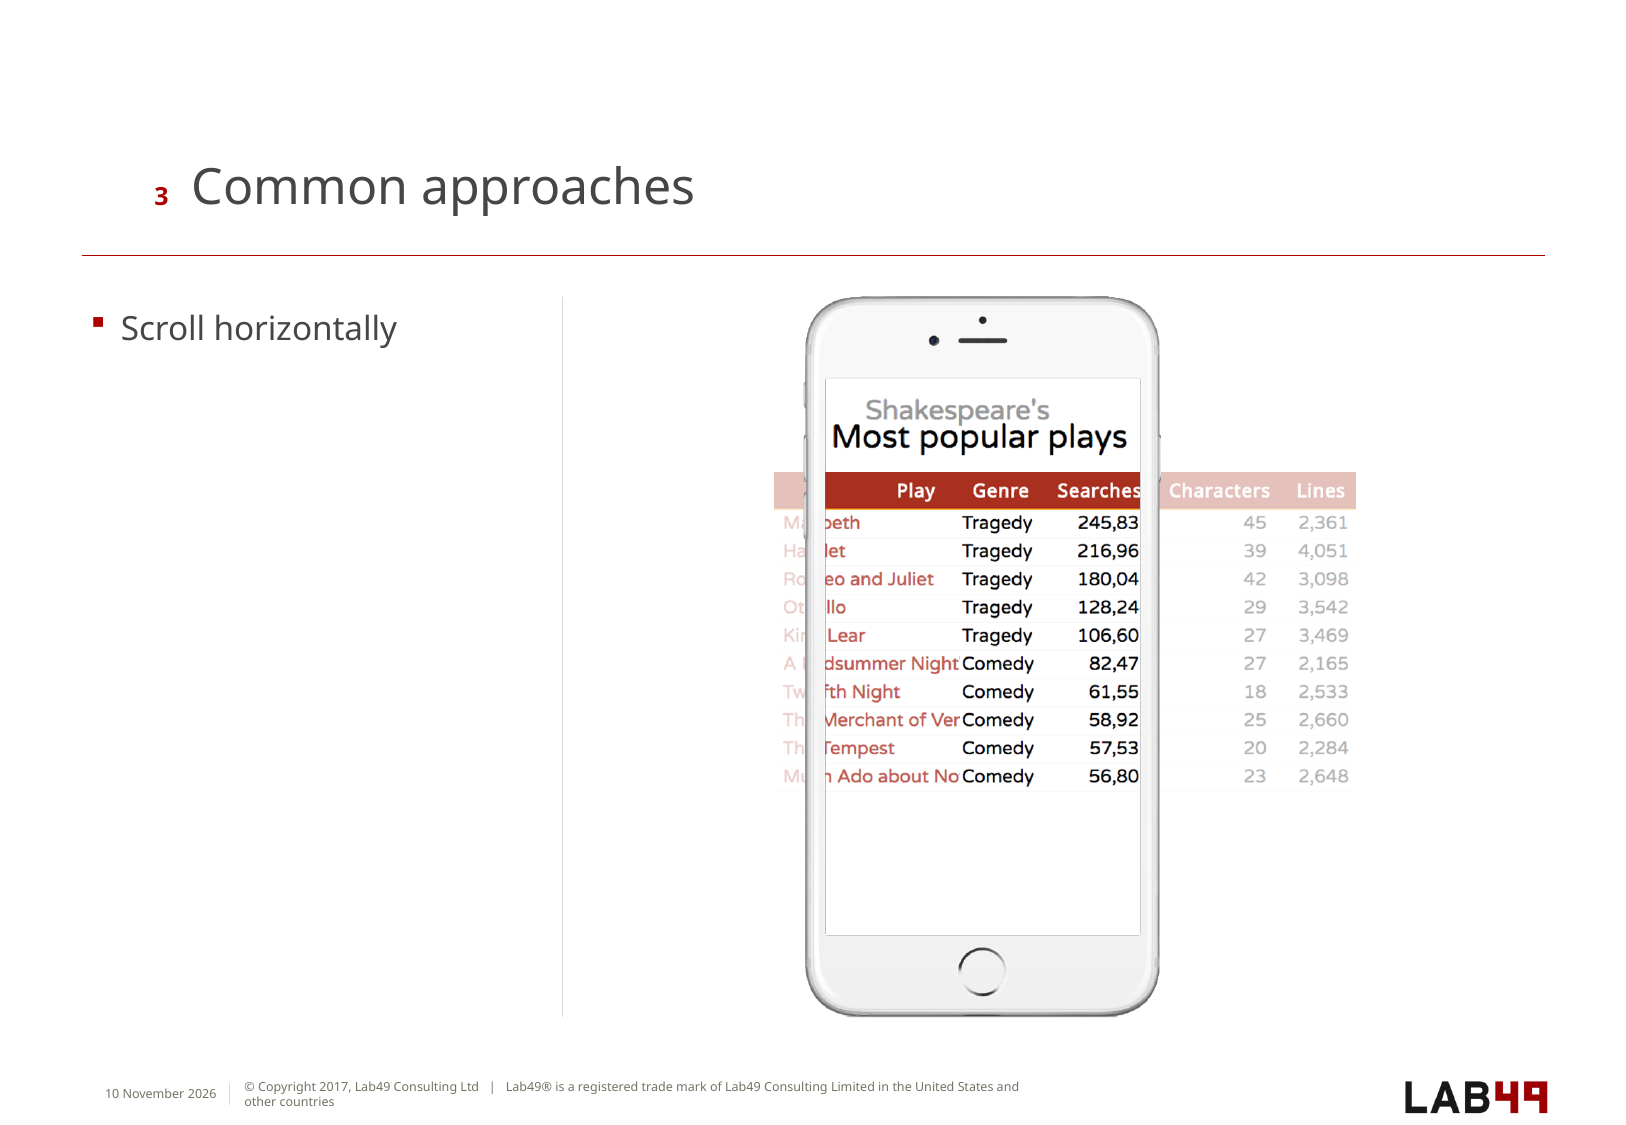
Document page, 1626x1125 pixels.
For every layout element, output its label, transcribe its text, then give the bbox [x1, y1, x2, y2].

slide_number 3 [80, 95, 169, 215]
list Scroll horizontally [80, 296, 542, 1018]
footer © Copyright 2017, Lab49 Consulting Ltd | Lab49® is a registered trade mark of Lab49 Consulting Limited in the United States and other countries [244, 1083, 1032, 1105]
title Common approaches [181, 95, 1545, 215]
picture [1396, 1072, 1556, 1122]
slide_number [80, 1083, 217, 1105]
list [772, 296, 1356, 1018]
